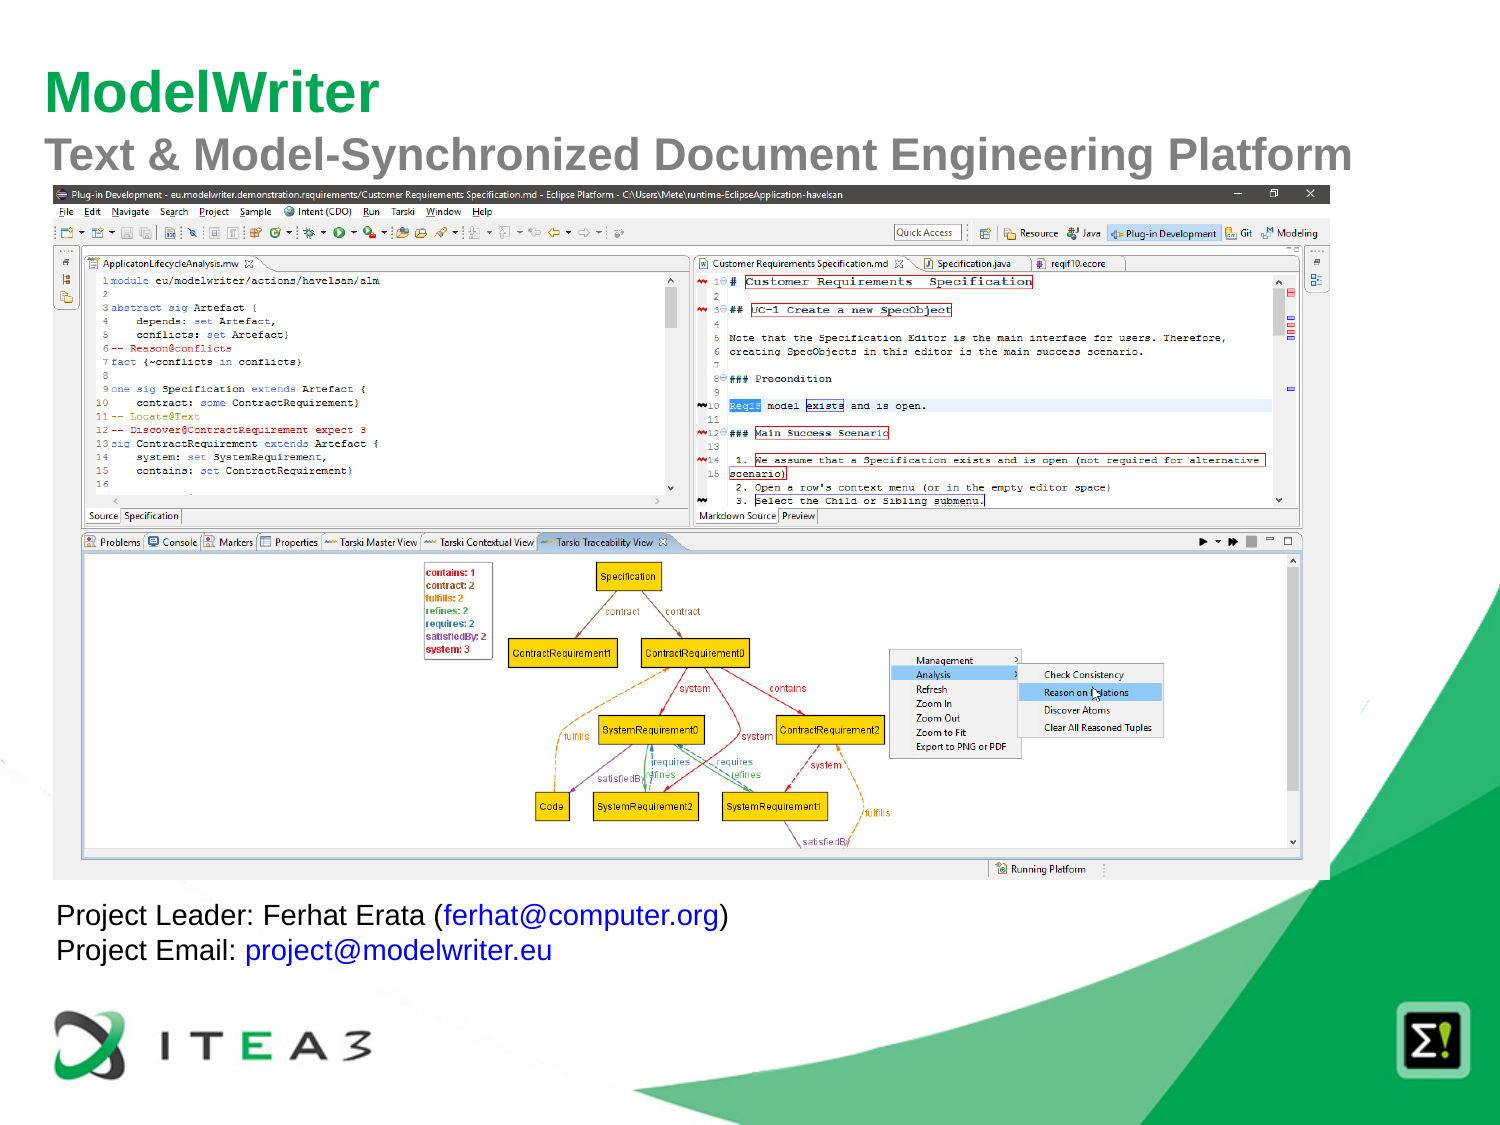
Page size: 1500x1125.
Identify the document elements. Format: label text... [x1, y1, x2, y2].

text_box ModelWriter Text & Model-Synchronized Document Engineering Platform [29, 2, 1500, 187]
text_box Project Leader: Ferhat Erata (ferhat@computer.org) Project Email: project@modelwriter.eu [41, 857, 1343, 974]
picture [0, 0, 1500, 1125]
